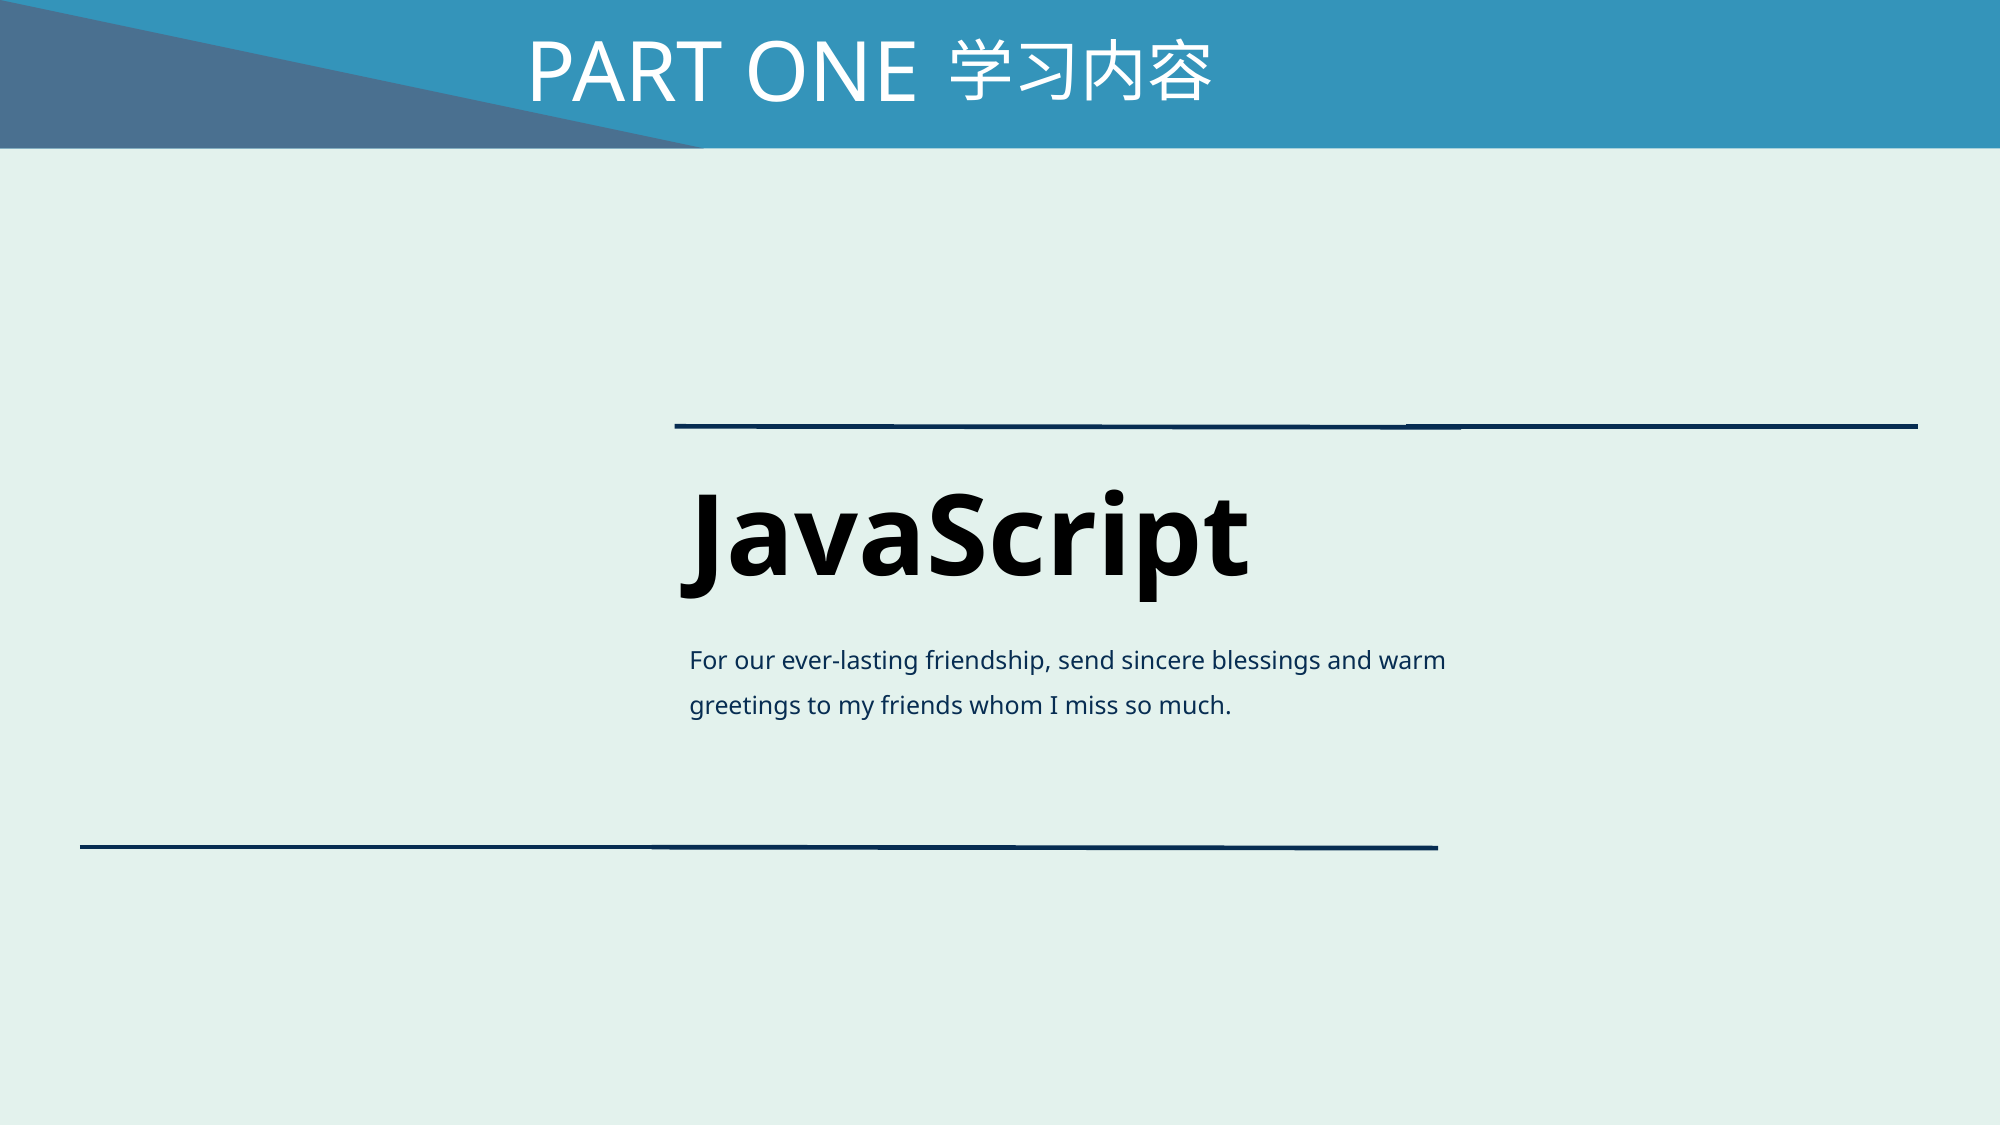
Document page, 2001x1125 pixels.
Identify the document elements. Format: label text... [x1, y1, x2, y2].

text_box [10, 0, 2000, 149]
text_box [79, 426, 1919, 848]
text_box [0, 0, 705, 150]
text_box 学习内容 [932, 21, 1381, 116]
text_box PART ONE [511, 11, 1127, 126]
